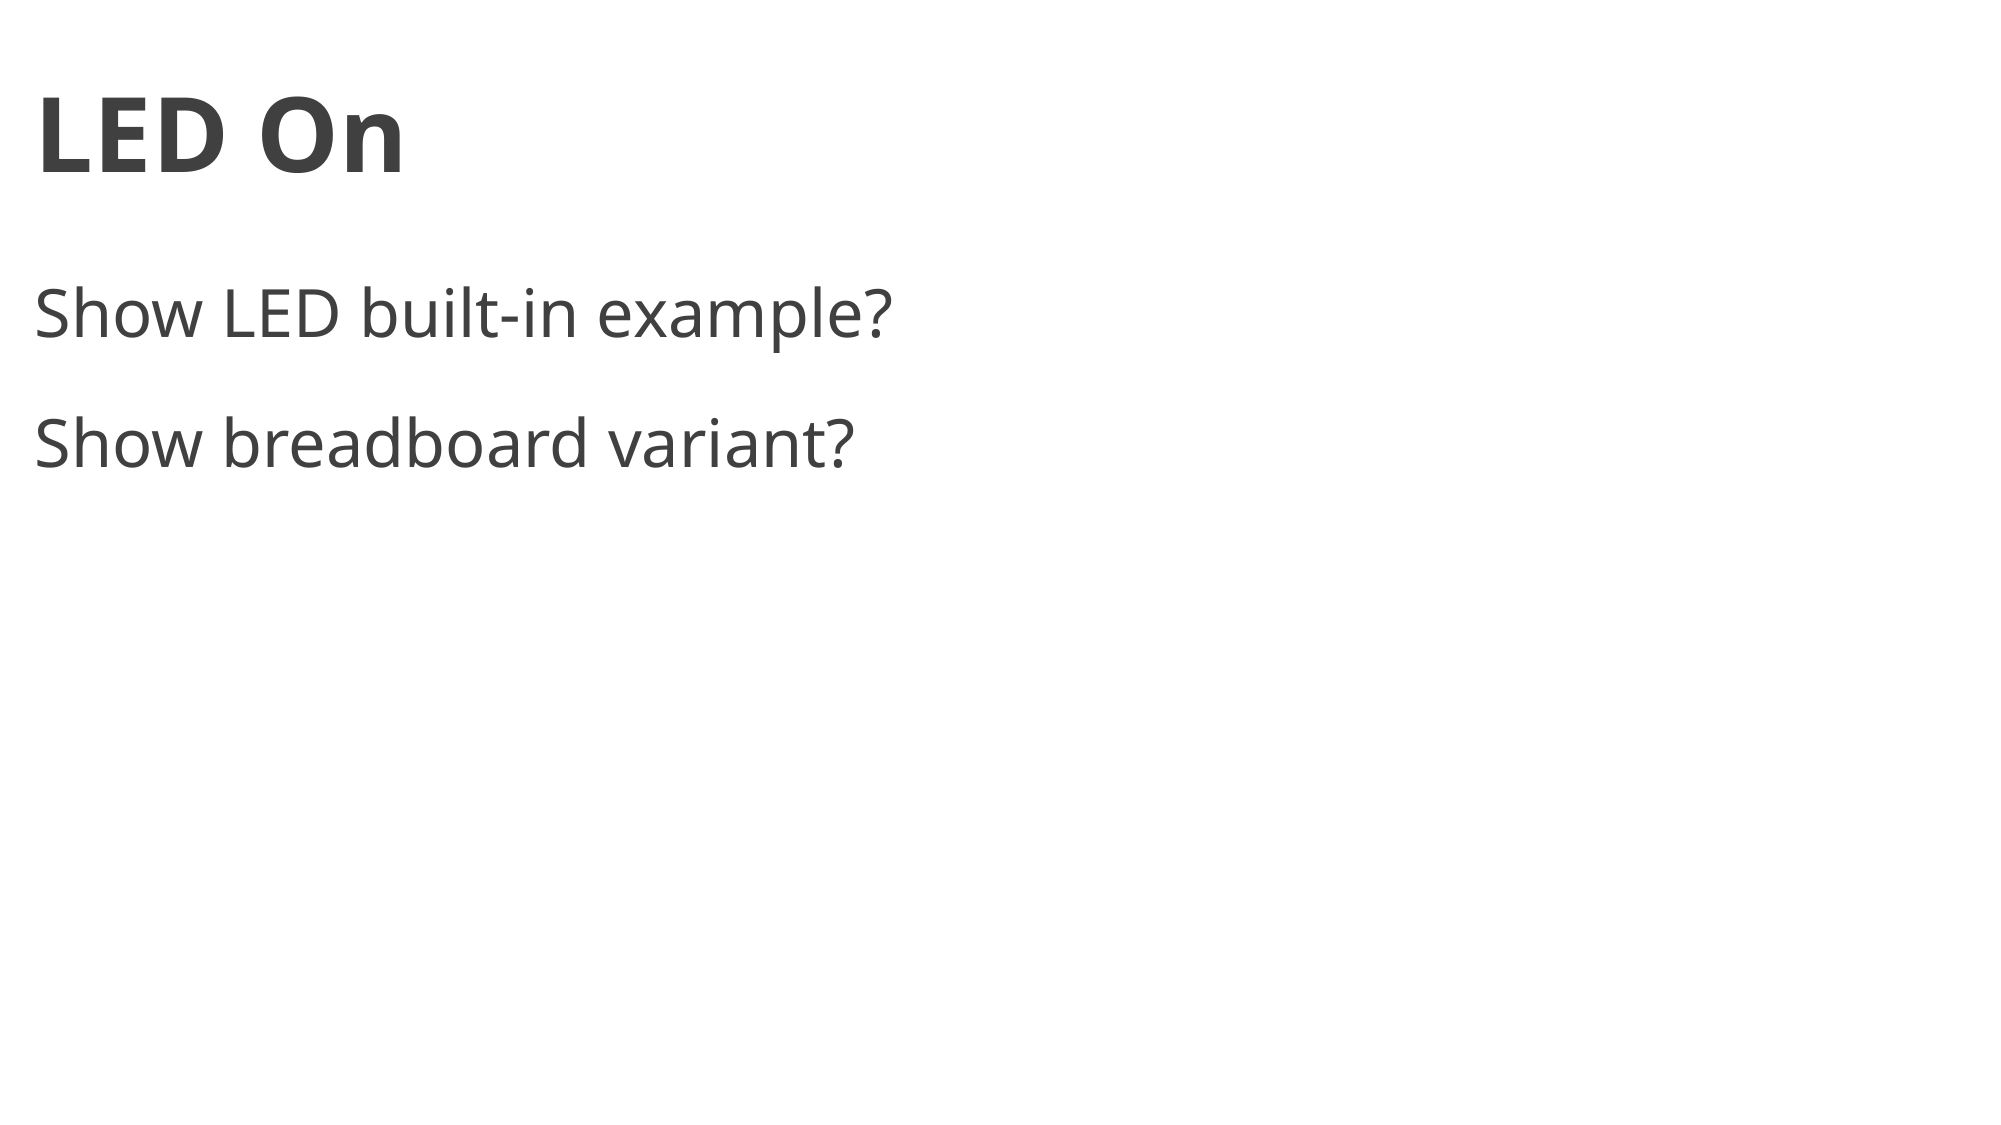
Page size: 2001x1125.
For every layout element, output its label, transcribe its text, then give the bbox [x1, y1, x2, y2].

list Show LED built-in example? Show breadboard variant? [34, 256, 1073, 1088]
title LED On [34, 80, 1073, 197]
